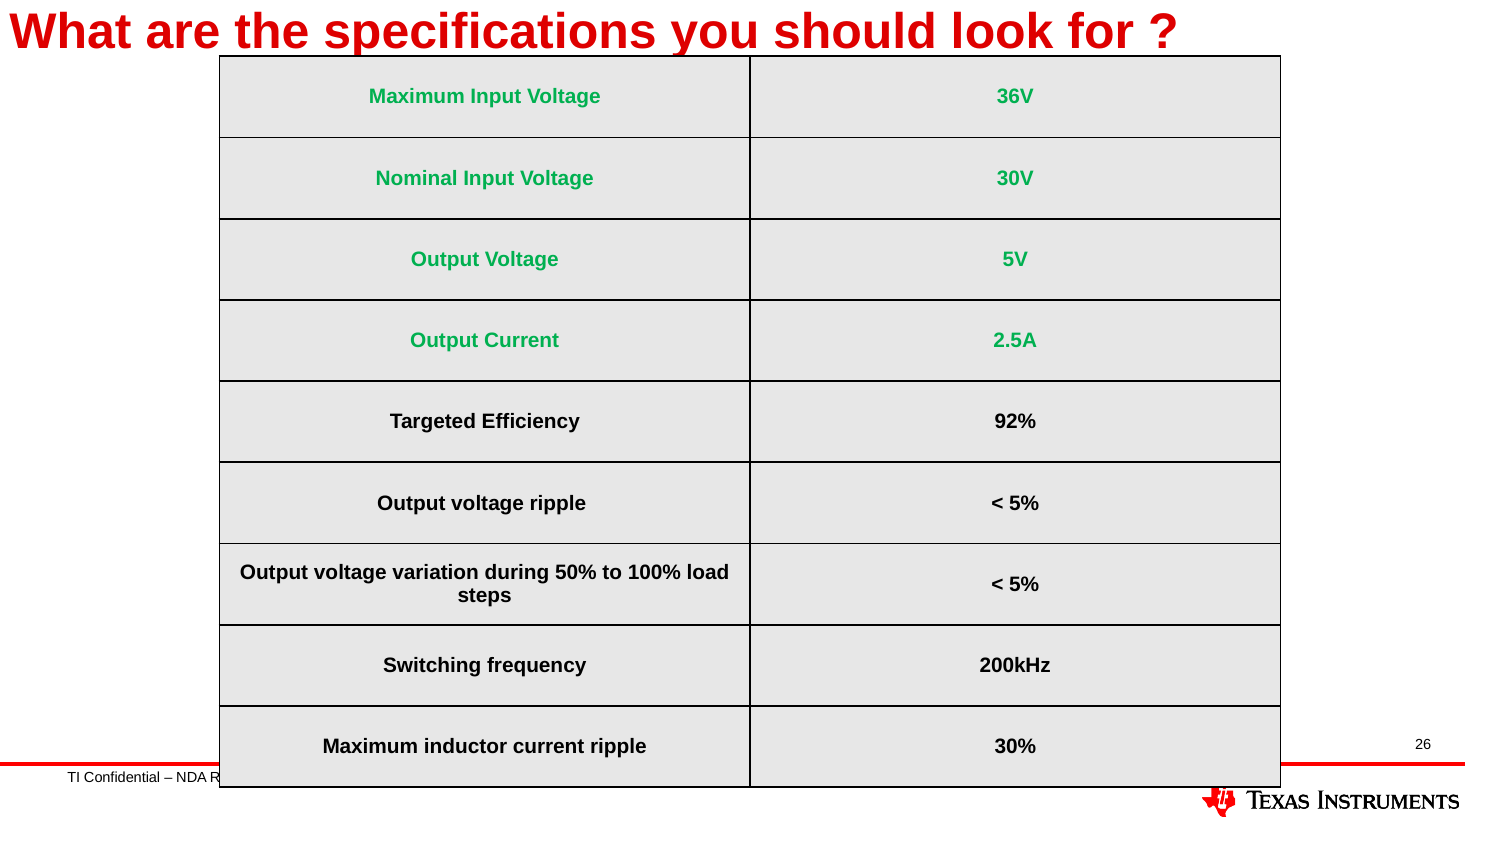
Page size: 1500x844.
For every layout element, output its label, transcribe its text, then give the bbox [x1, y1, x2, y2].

table_cell Output Voltage [220, 220, 749, 299]
table_cell < 5% [751, 463, 1280, 543]
table_cell Nominal Input Voltage [220, 138, 749, 218]
table_cell 92% [751, 382, 1280, 461]
table_cell Targeted Efficiency [220, 382, 749, 461]
table_cell 5V [751, 220, 1280, 299]
table_cell 2.5A [751, 301, 1280, 380]
slide_number 26 [1281, 728, 1444, 755]
table_cell Maximum inductor current ripple [220, 707, 749, 786]
table_cell Output Current [220, 301, 749, 380]
title What are the specifications you should look for ? [0, 0, 1385, 84]
table_cell 30V [751, 138, 1280, 218]
table_cell Output voltage ripple [220, 463, 749, 543]
table_cell < 5% [751, 544, 1280, 624]
table_header 36V [751, 57, 1280, 137]
table_cell Switching frequency [220, 626, 749, 705]
table_cell 200kHz [751, 626, 1280, 705]
table_cell 30% [751, 707, 1280, 786]
picture [1202, 784, 1459, 817]
table_header Maximum Input Voltage [220, 57, 749, 137]
table_cell Output voltage variation during 50% to 100% load steps [220, 544, 749, 624]
